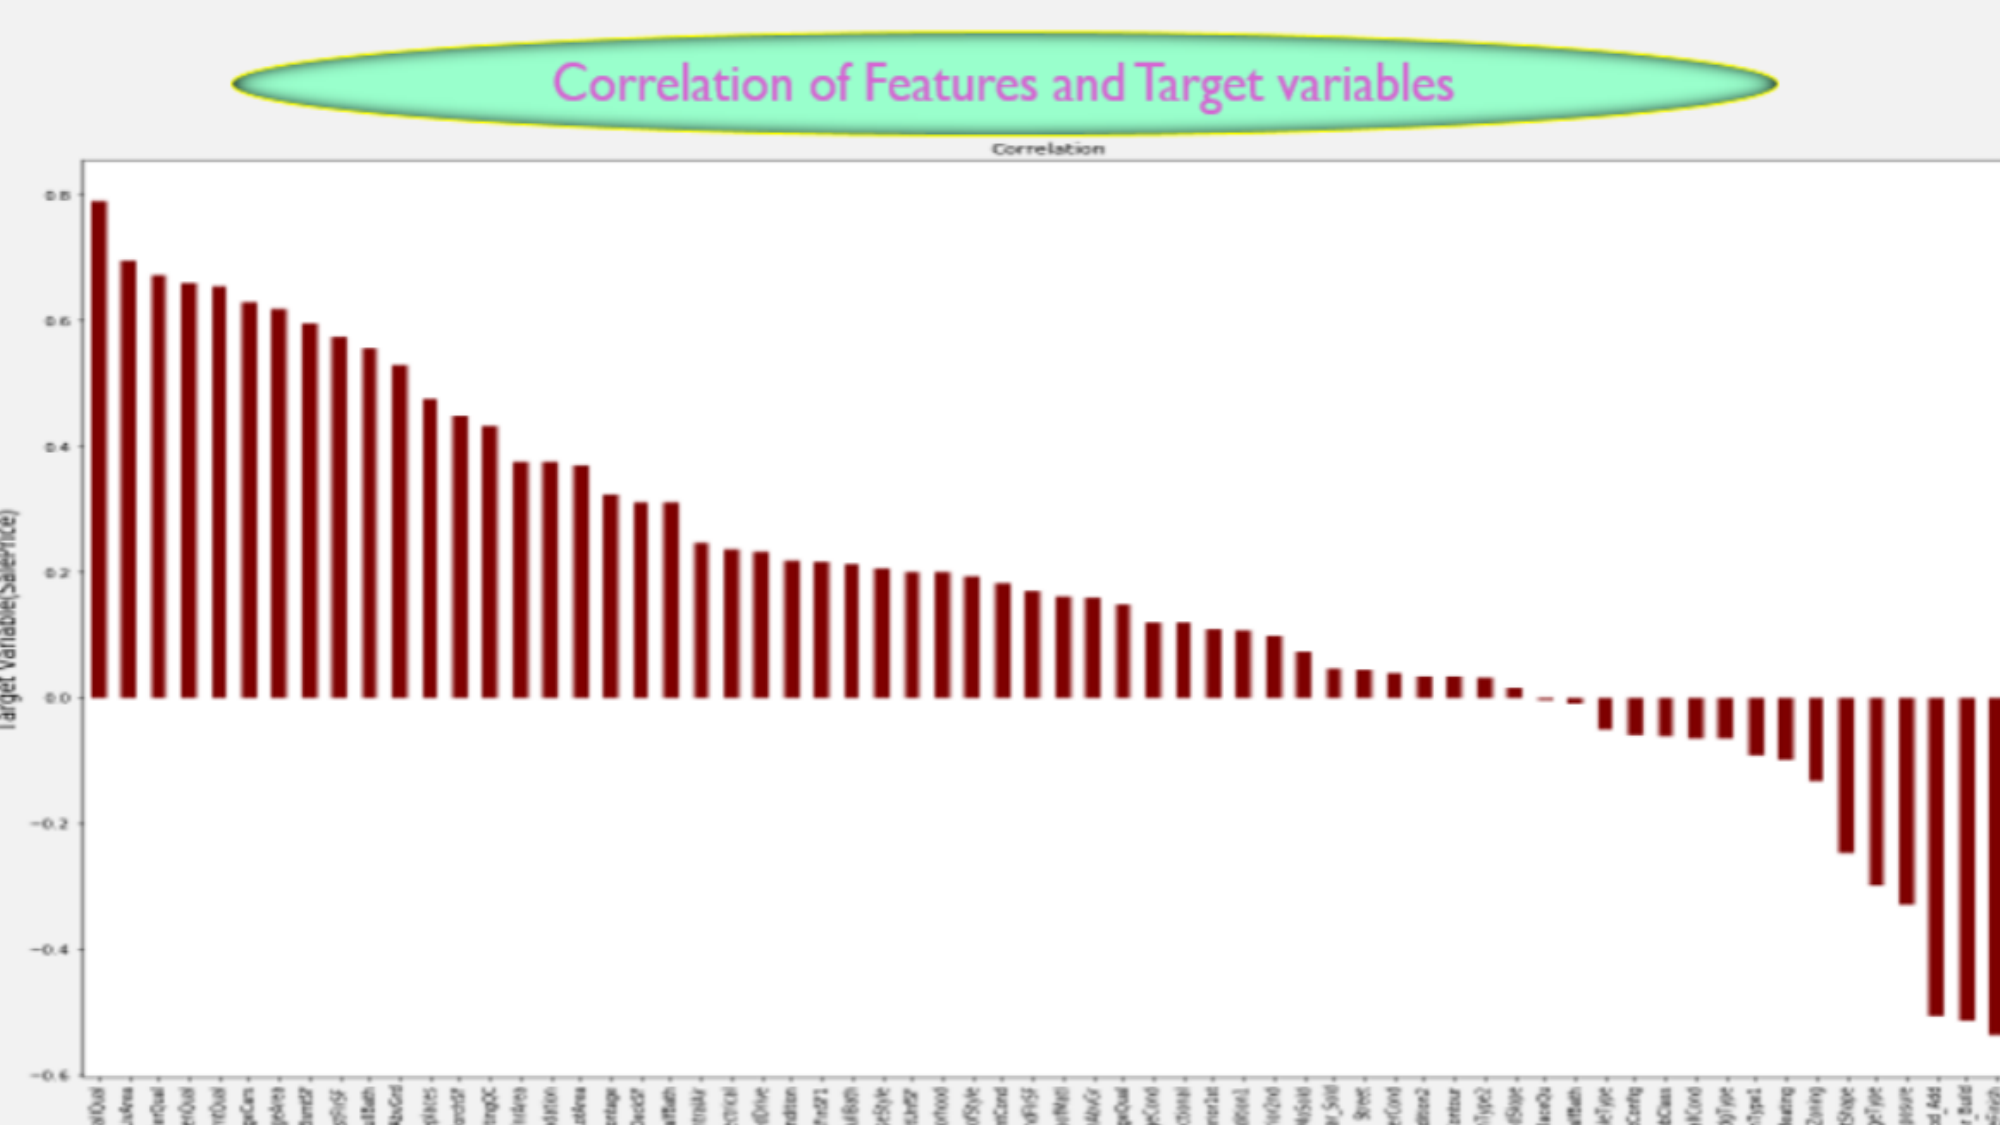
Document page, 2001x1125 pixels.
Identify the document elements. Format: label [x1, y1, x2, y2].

list [0, 0, 2000, 1125]
